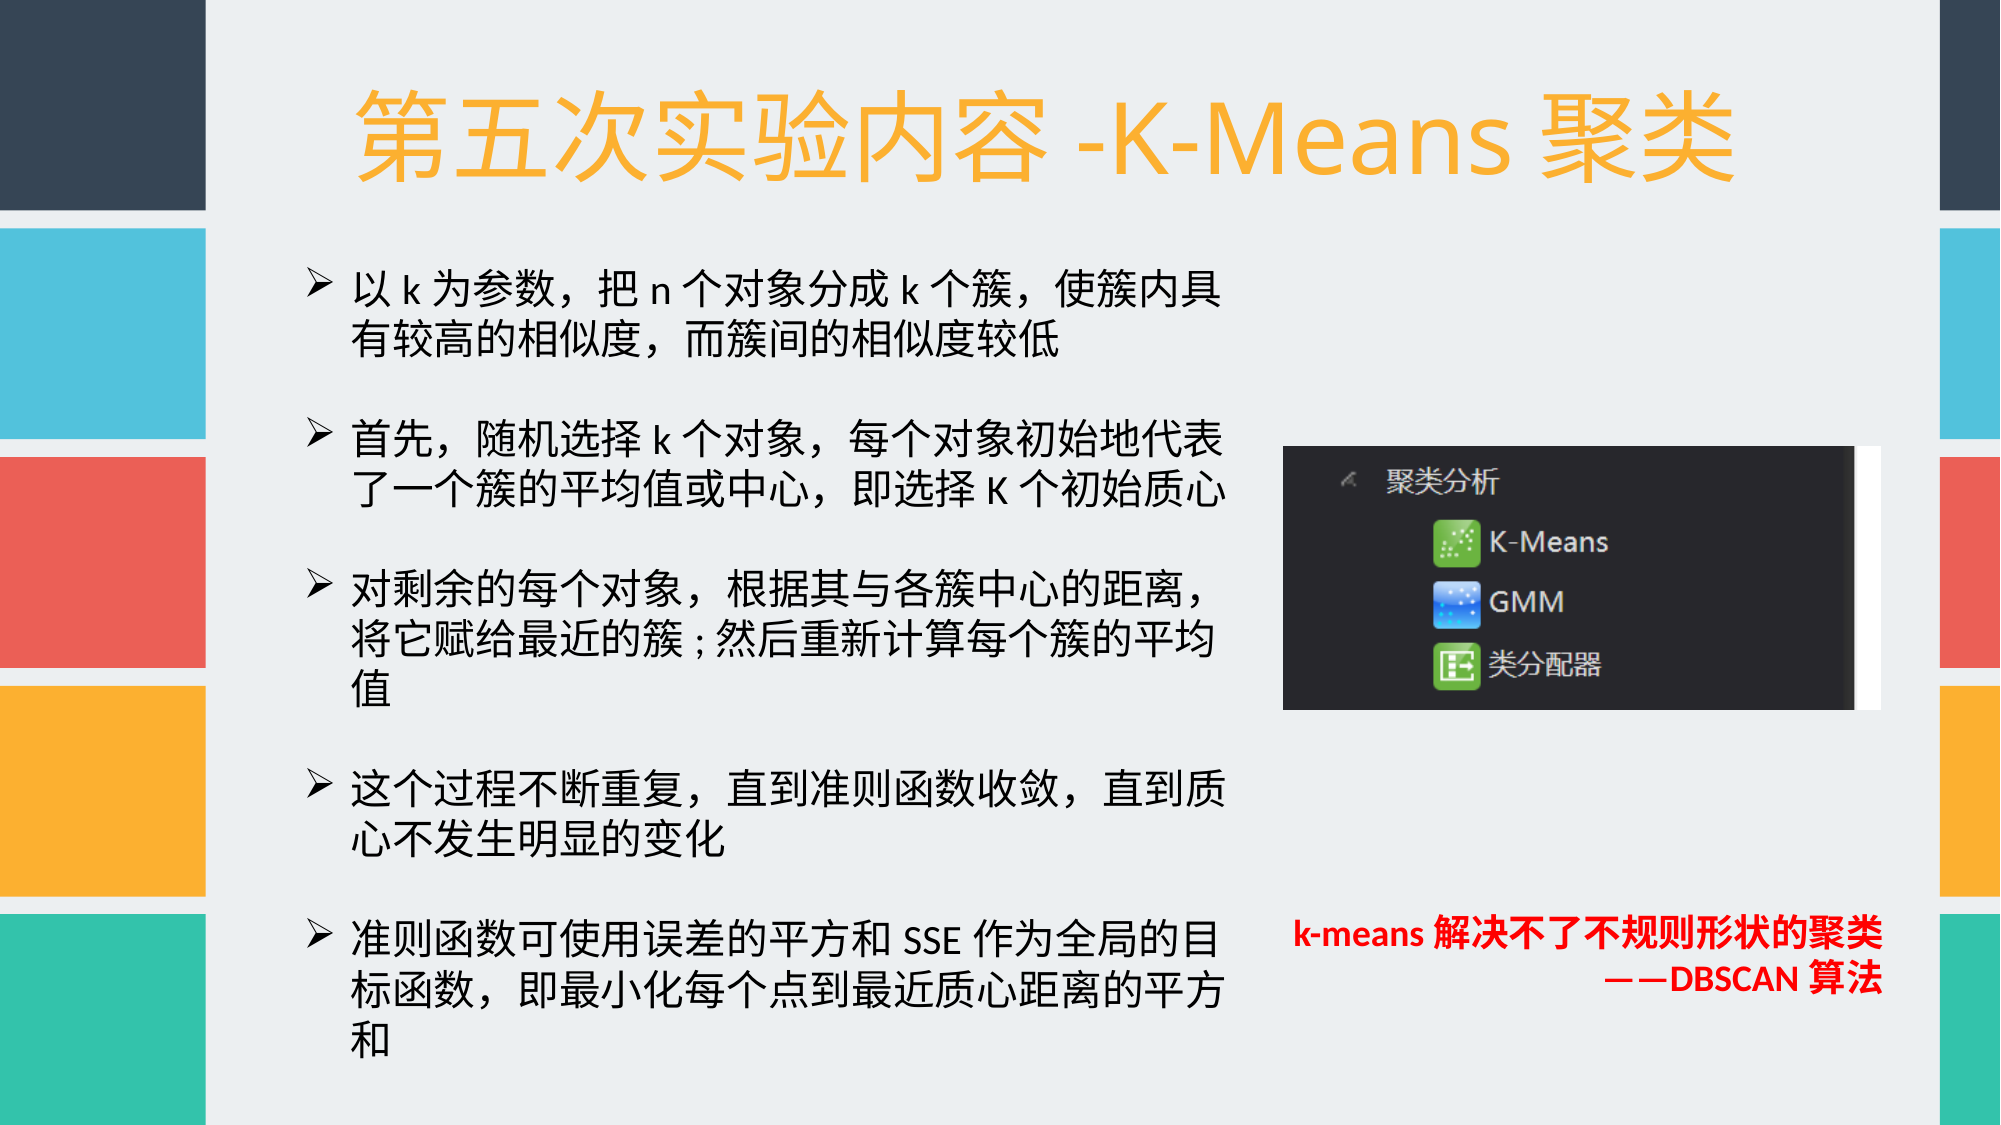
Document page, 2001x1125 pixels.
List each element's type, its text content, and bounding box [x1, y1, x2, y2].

text_box [0, 457, 206, 668]
text_box [1939, 914, 2000, 1125]
picture [1283, 446, 1881, 710]
text_box [0, 685, 206, 897]
text_box [1939, 228, 2000, 440]
text_box [0, 0, 206, 211]
text_box [0, 914, 206, 1125]
text_box [1939, 0, 2000, 211]
text_box [0, 228, 206, 440]
text_box [1939, 685, 2000, 897]
text_box 以k为参数，把n个对象分成k个簇，使簇内具有较高的相似度，而簇间的相似度较低 首先，随机选择k个对象，每个对象初始地代表了一个簇的平均值或中心，即选择K个初始质心 对剩余的每个对象，根据其与各簇中心的距离，将它赋给最近的簇;然后重新计算每个簇的平均值 这个过程不断重复，直到准则函数收敛，直到质心不发生明显的变化 准则函数可使用误差的平方和SSE作为全局的目标函数，即最小化每个点到最近质心距离的平方和 [288, 255, 1257, 1071]
text_box [1939, 457, 2000, 668]
text_box 第五次实验内容-K-Means聚类 [336, 66, 1754, 202]
text_box k-means解决不了不规则形状的聚类 ——DBSCAN算法 [1268, 901, 1899, 1007]
